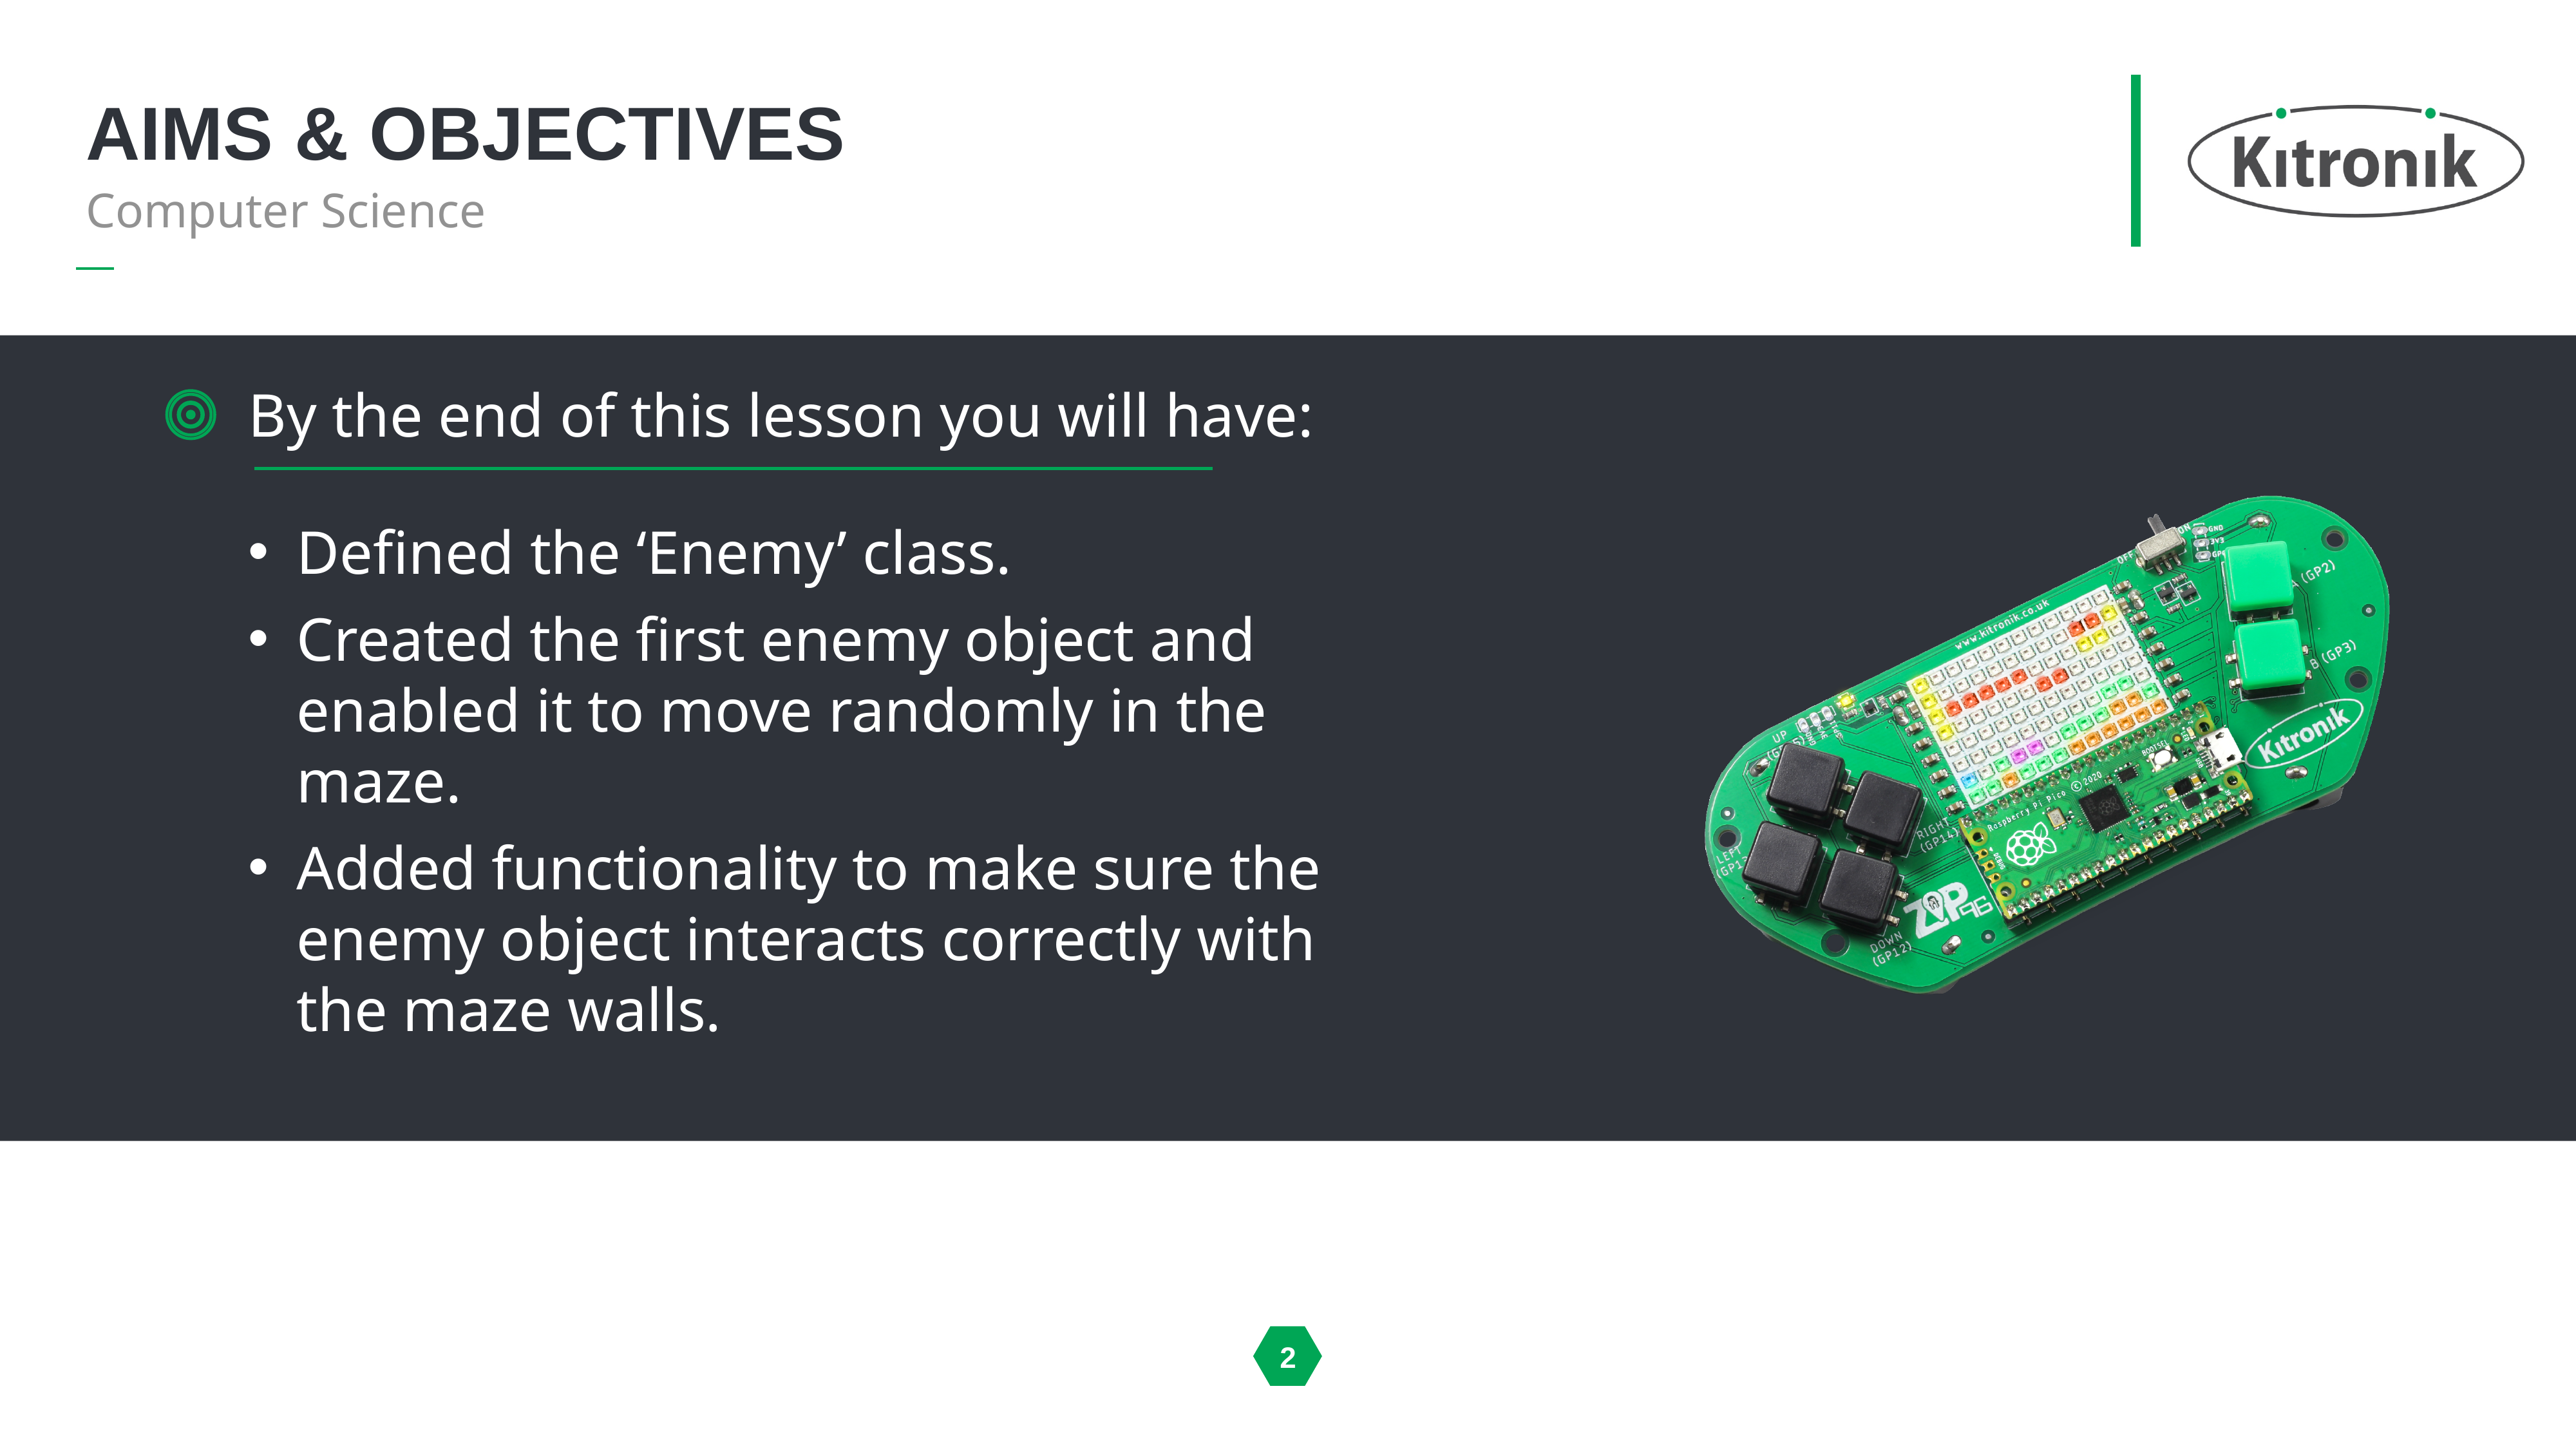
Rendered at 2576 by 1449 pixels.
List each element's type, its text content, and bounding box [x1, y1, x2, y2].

text_box Defined the ‘Enemy’ class. Created the first enemy object and enabled it to move randomly in the maze. Added functionality to make sure the enemy object interacts correctly with the maze walls. [240, 507, 1406, 1050]
slide_number 2 [1253, 1331, 1323, 1382]
text_box [0, 335, 2576, 1141]
text_box [1267, 1326, 1307, 1331]
picture [1666, 357, 2427, 1119]
picture [2186, 103, 2526, 219]
title Aims & objectives [76, 80, 2031, 176]
text_box [1268, 1382, 1307, 1386]
text_box By the end of this lesson you will have: [240, 370, 1327, 457]
text_box [165, 389, 216, 440]
list Computer Science [76, 176, 2031, 243]
